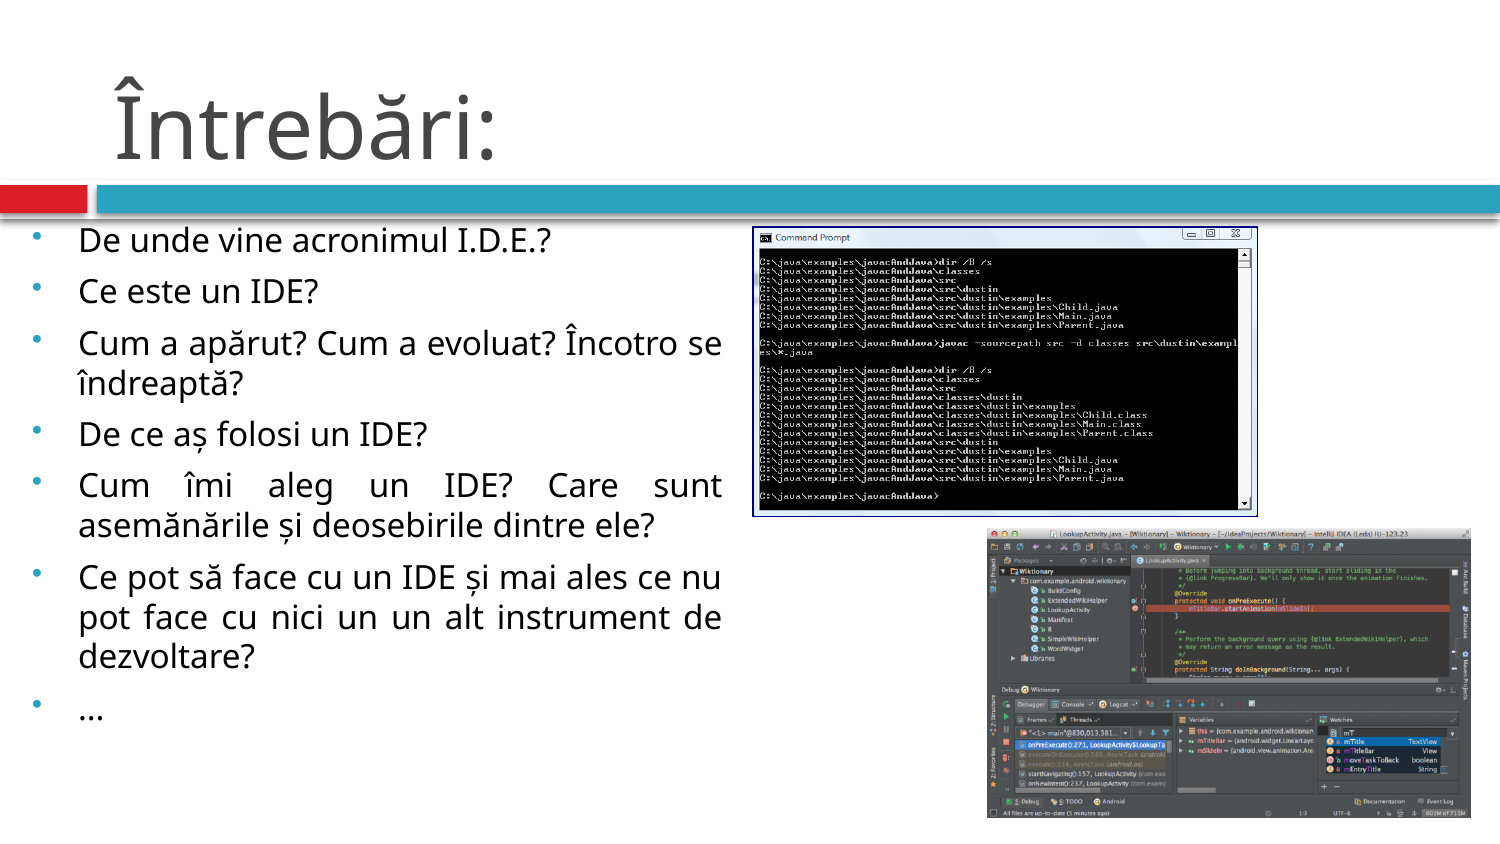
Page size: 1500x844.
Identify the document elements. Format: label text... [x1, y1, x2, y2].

list De unde vine acronimul I.D.E.? Ce este un IDE? Cum a apărut? Cum a evoluat? Încotro se îndreaptă? De ce aș folosi un IDE? Cum îmi aleg un IDE? Care sunt asemănările și deosebirile dintre ele? Ce pot să face cu un IDE și mai ales ce nu pot face cu nici un un alt instrument de dezvoltare? … [18, 218, 739, 822]
picture [987, 527, 1471, 819]
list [752, 226, 1259, 517]
title Întrebări: [99, 19, 1438, 185]
